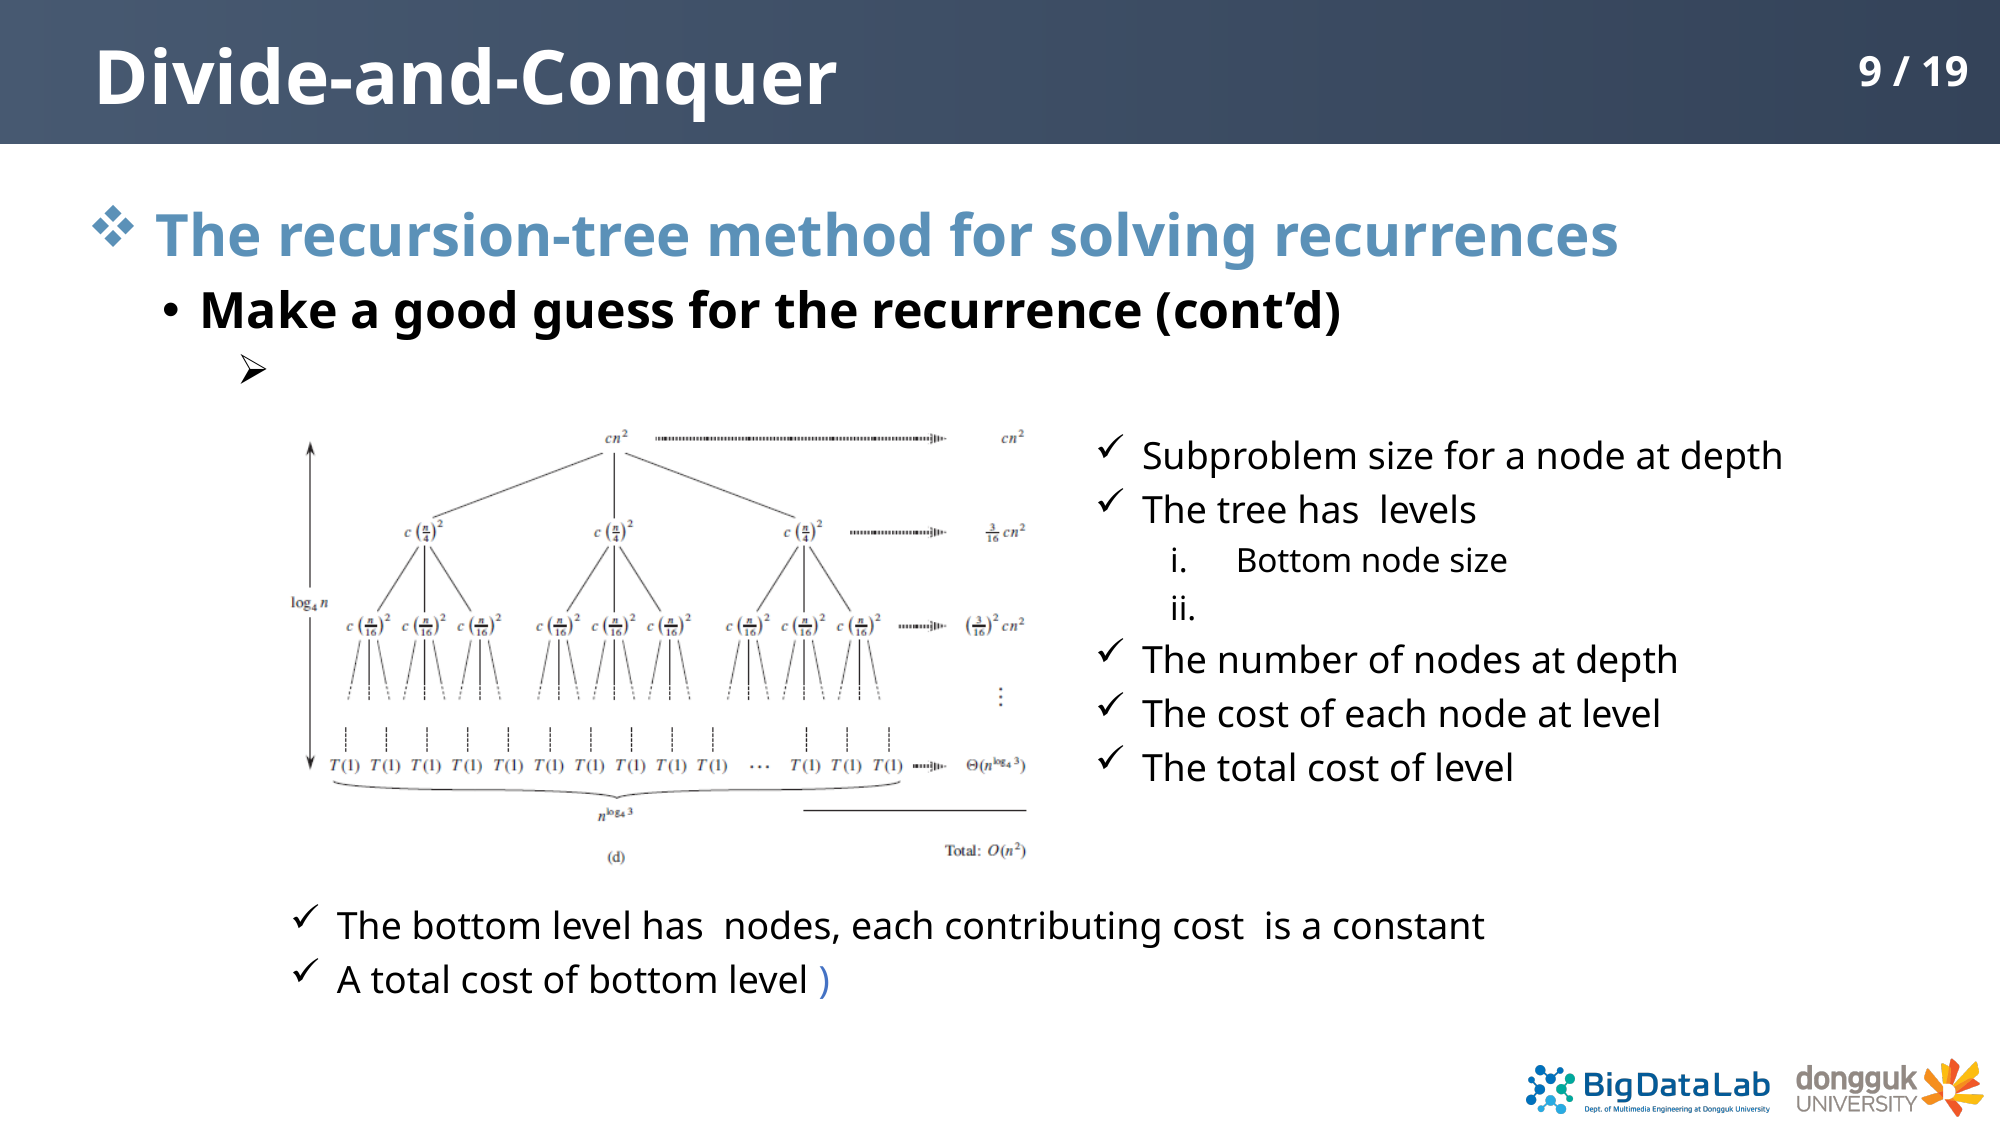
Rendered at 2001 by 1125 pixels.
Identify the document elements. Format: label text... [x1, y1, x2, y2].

picture [274, 415, 1061, 878]
title Divide-and-Conquer [78, 21, 1935, 128]
picture [1526, 1065, 1770, 1114]
slide_number 9 / 19 [1769, 21, 1984, 126]
